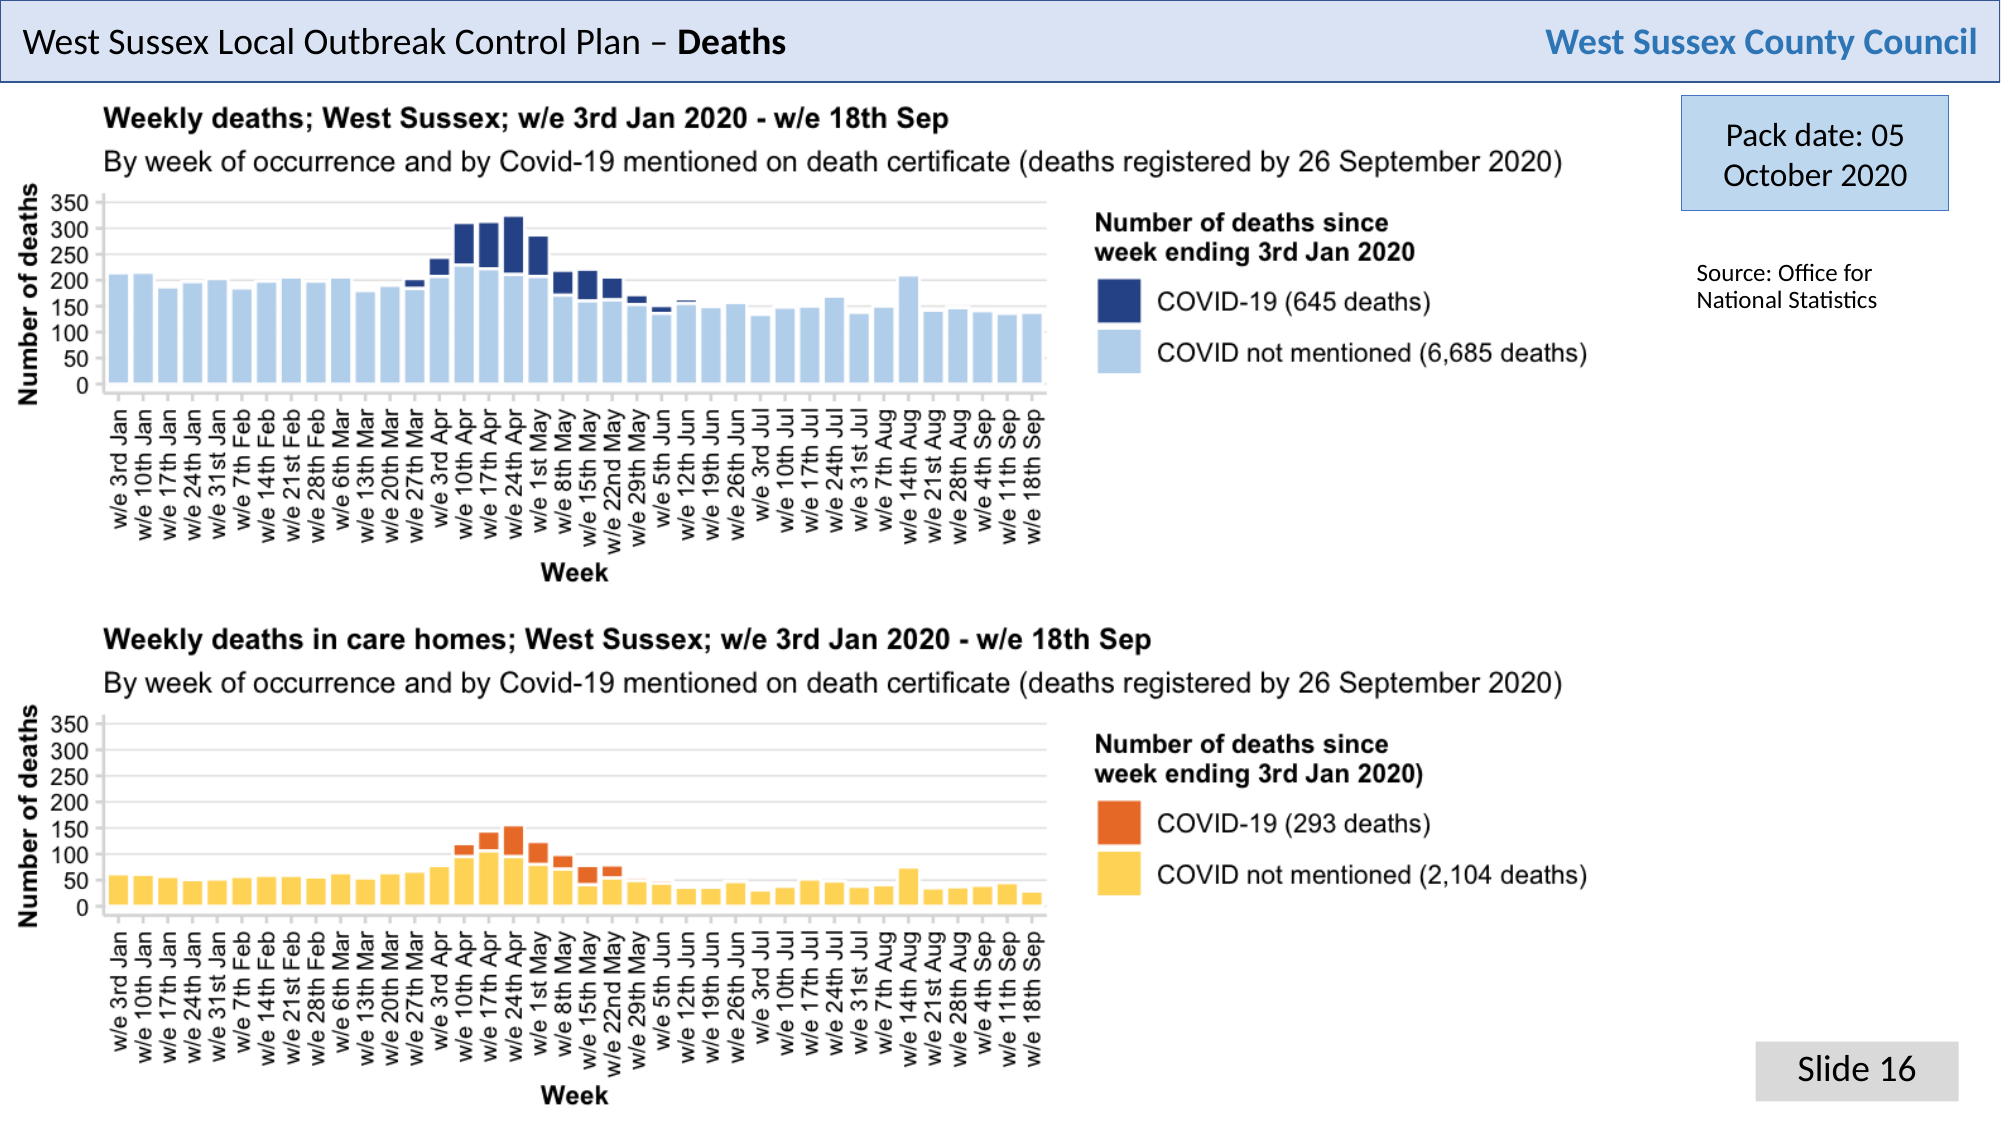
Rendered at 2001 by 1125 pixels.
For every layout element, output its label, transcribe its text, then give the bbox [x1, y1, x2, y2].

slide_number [1681, 95, 1949, 211]
list Source: Office for National Statistics [1681, 252, 1959, 289]
list Slide 16 [1755, 1041, 1959, 1102]
picture [3, 91, 1619, 602]
picture [3, 612, 1619, 1125]
